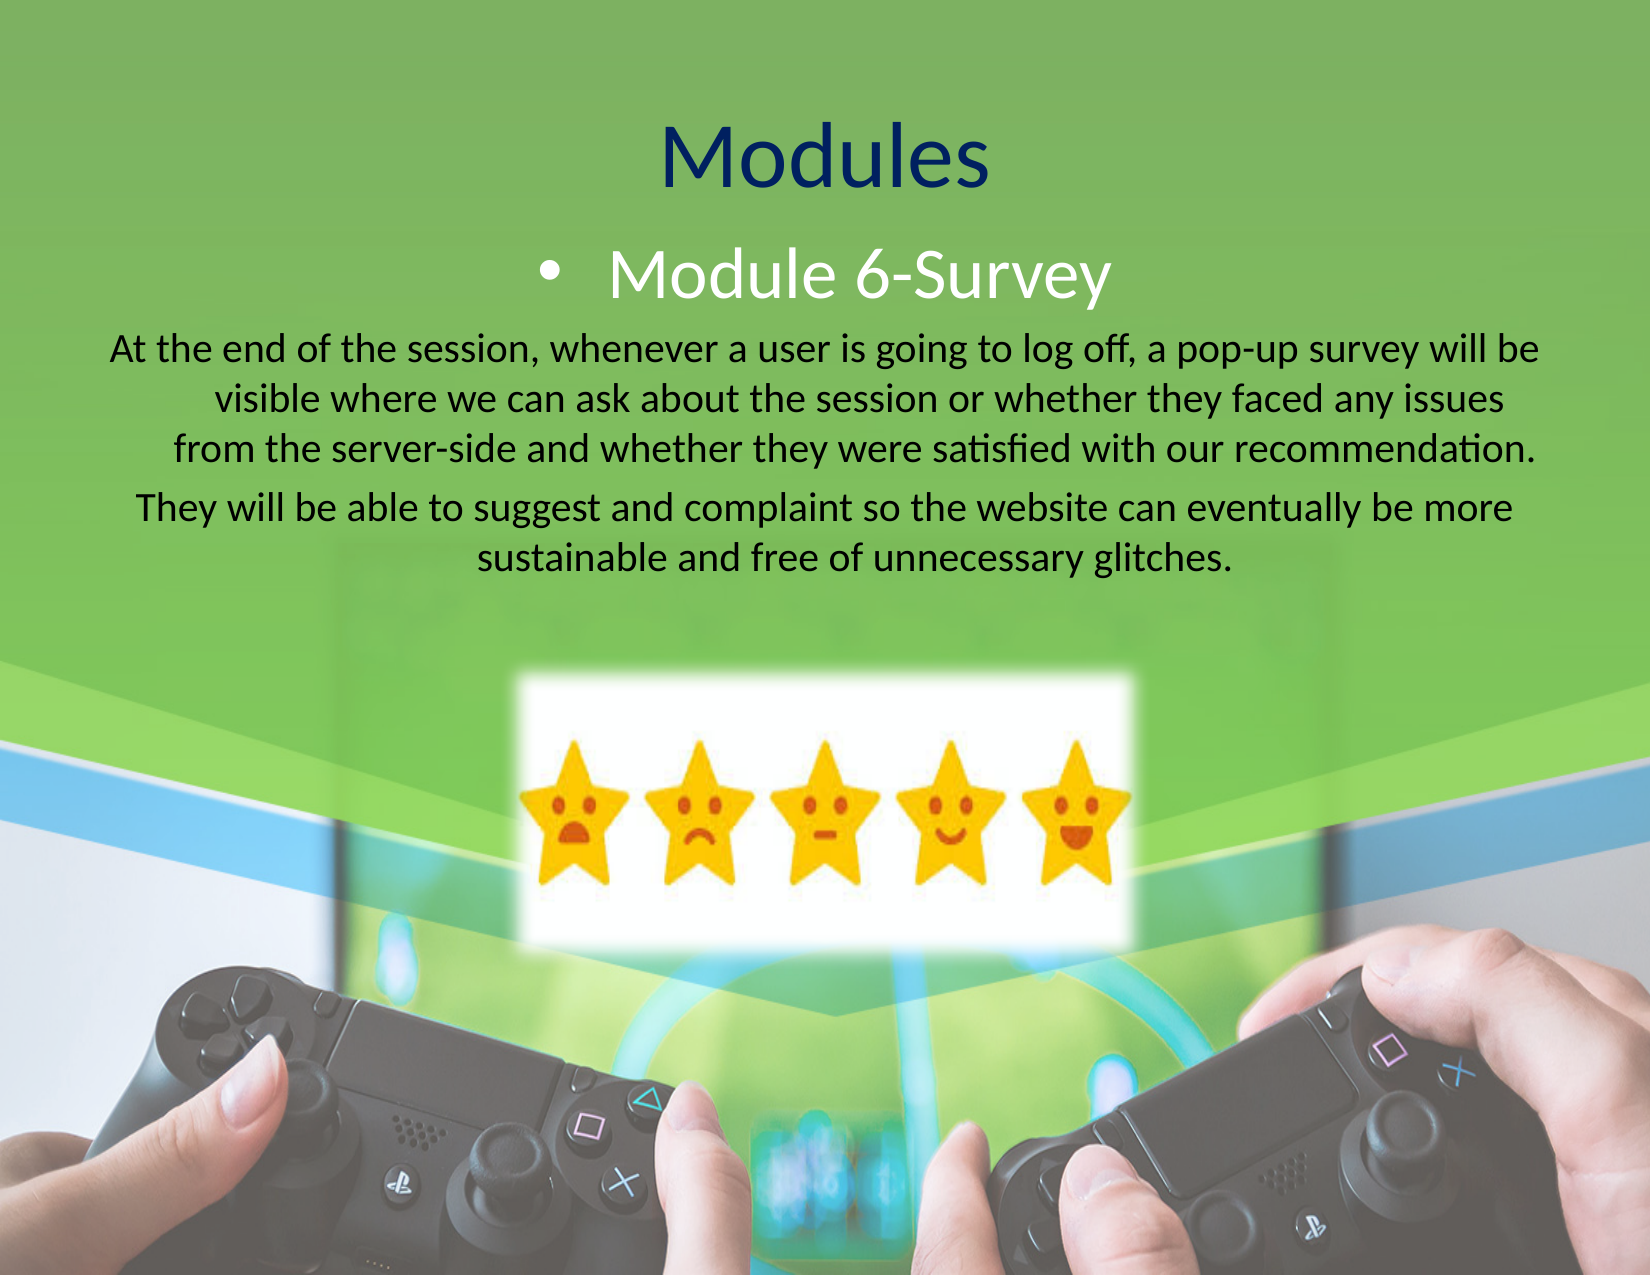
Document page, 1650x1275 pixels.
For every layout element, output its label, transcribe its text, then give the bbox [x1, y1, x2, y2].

list Module 6-Survey At the end of the session, whenever a user is going to log off, a pop-up survey will be visible where we can ask about the session or whether they faced any issues from the server-side and whether they were satisfied with our recommendation. They will be able to suggest and complaint so the website can eventually be more sustainable and free of unnecessary glitches. [81, 215, 1569, 1206]
title Modules [81, 66, 1569, 215]
table_cell [0, 0, 1650, 1275]
picture [498, 655, 1151, 970]
